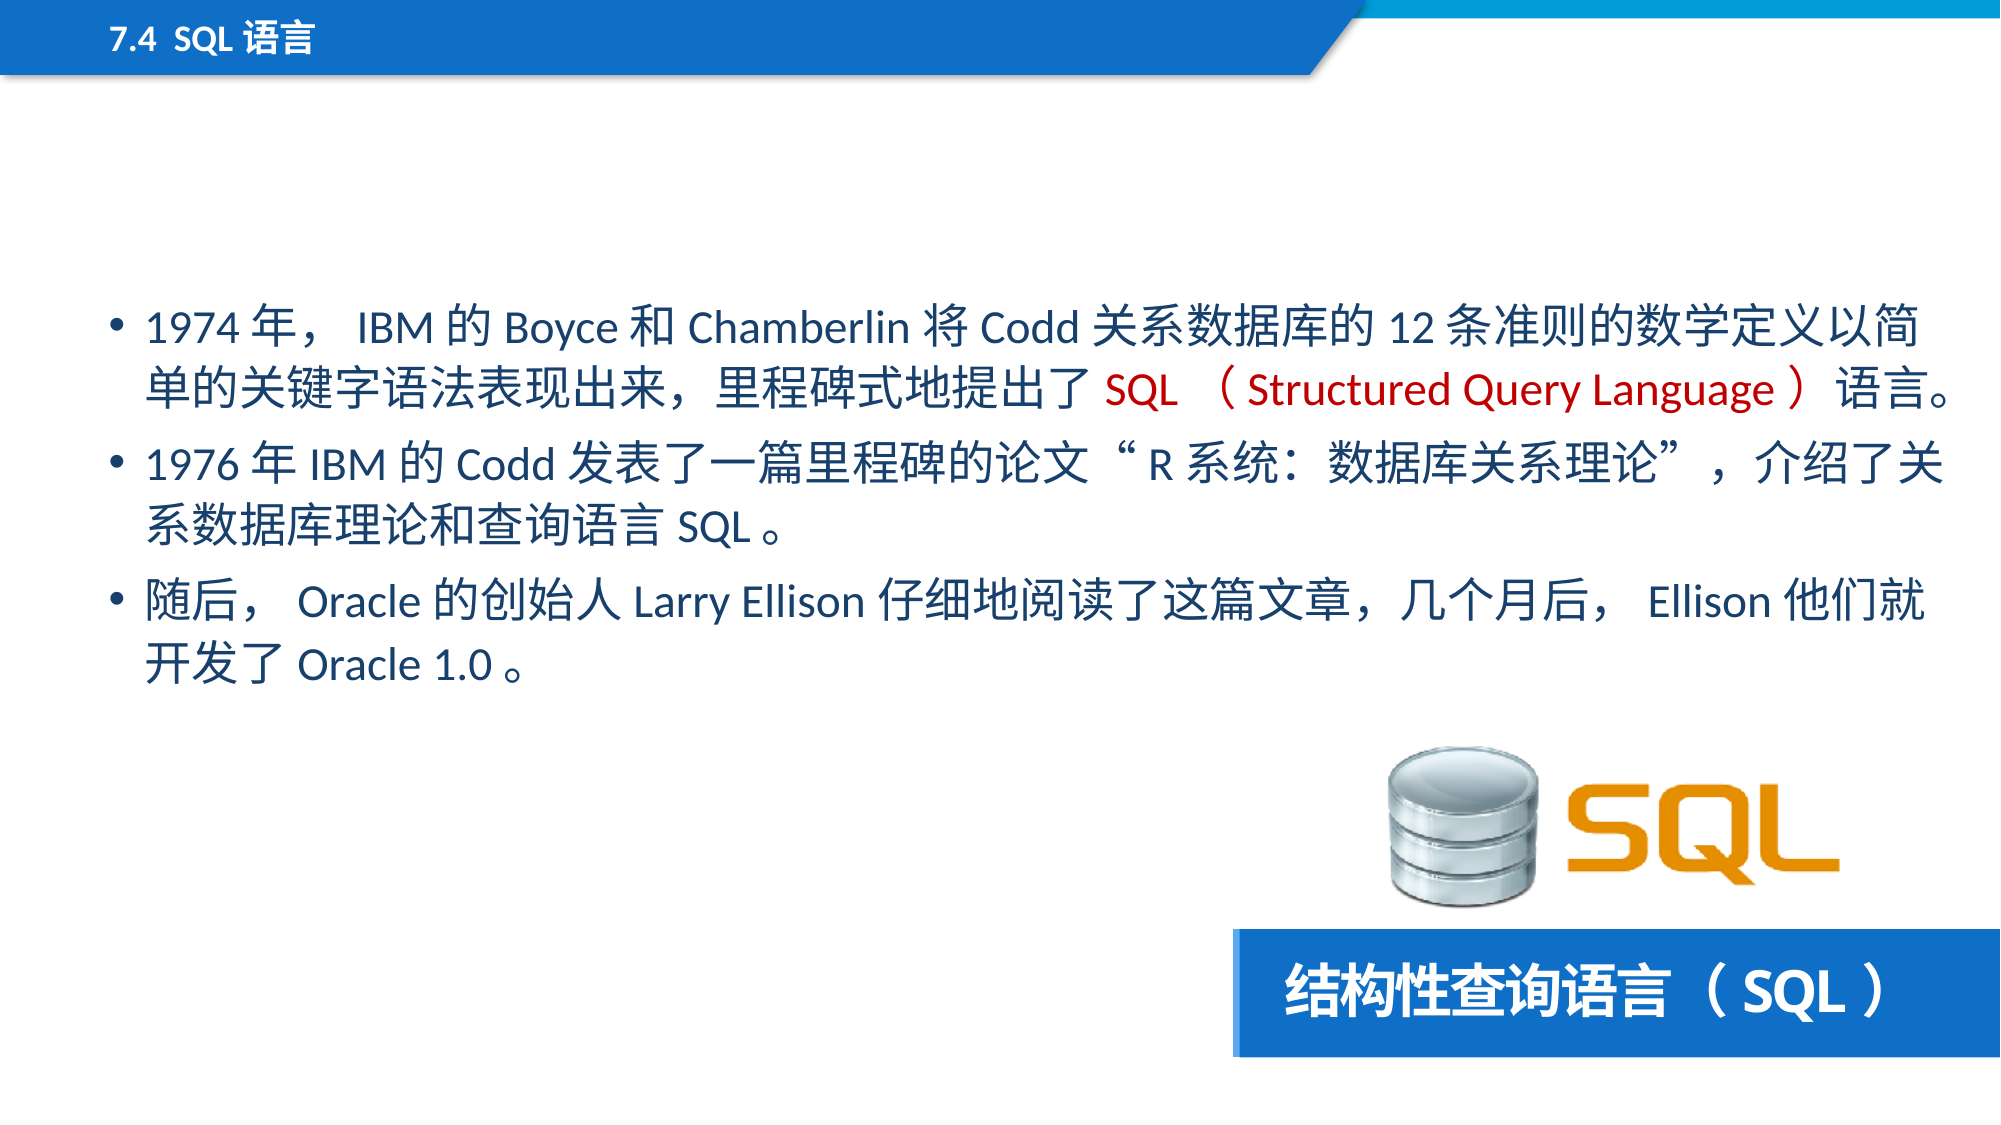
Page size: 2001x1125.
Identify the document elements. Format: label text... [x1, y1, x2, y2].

picture [1365, 741, 1874, 914]
text_box 1974年，IBM的Boyce和Chamberlin将Codd关系数据库的12条准则的数学定义以简单的关键字语法表现出来，里程碑式地提出了SQL（Structured Query Language）语言。 1976年IBM的Codd发表了一篇里程碑的论文“R系统：数据库关系理论”，介绍了关系数据库理论和查询语言SQL。 随后，Oracle的创始人Larry Ellison仔细地阅读了这篇文章，几个月后，Ellison他们就开发了Oracle 1.0。 [93, 282, 1960, 721]
list 7.4 SQL语言 [93, 11, 1138, 68]
list 结构性查询语言（SQL） [1239, 929, 2000, 1058]
